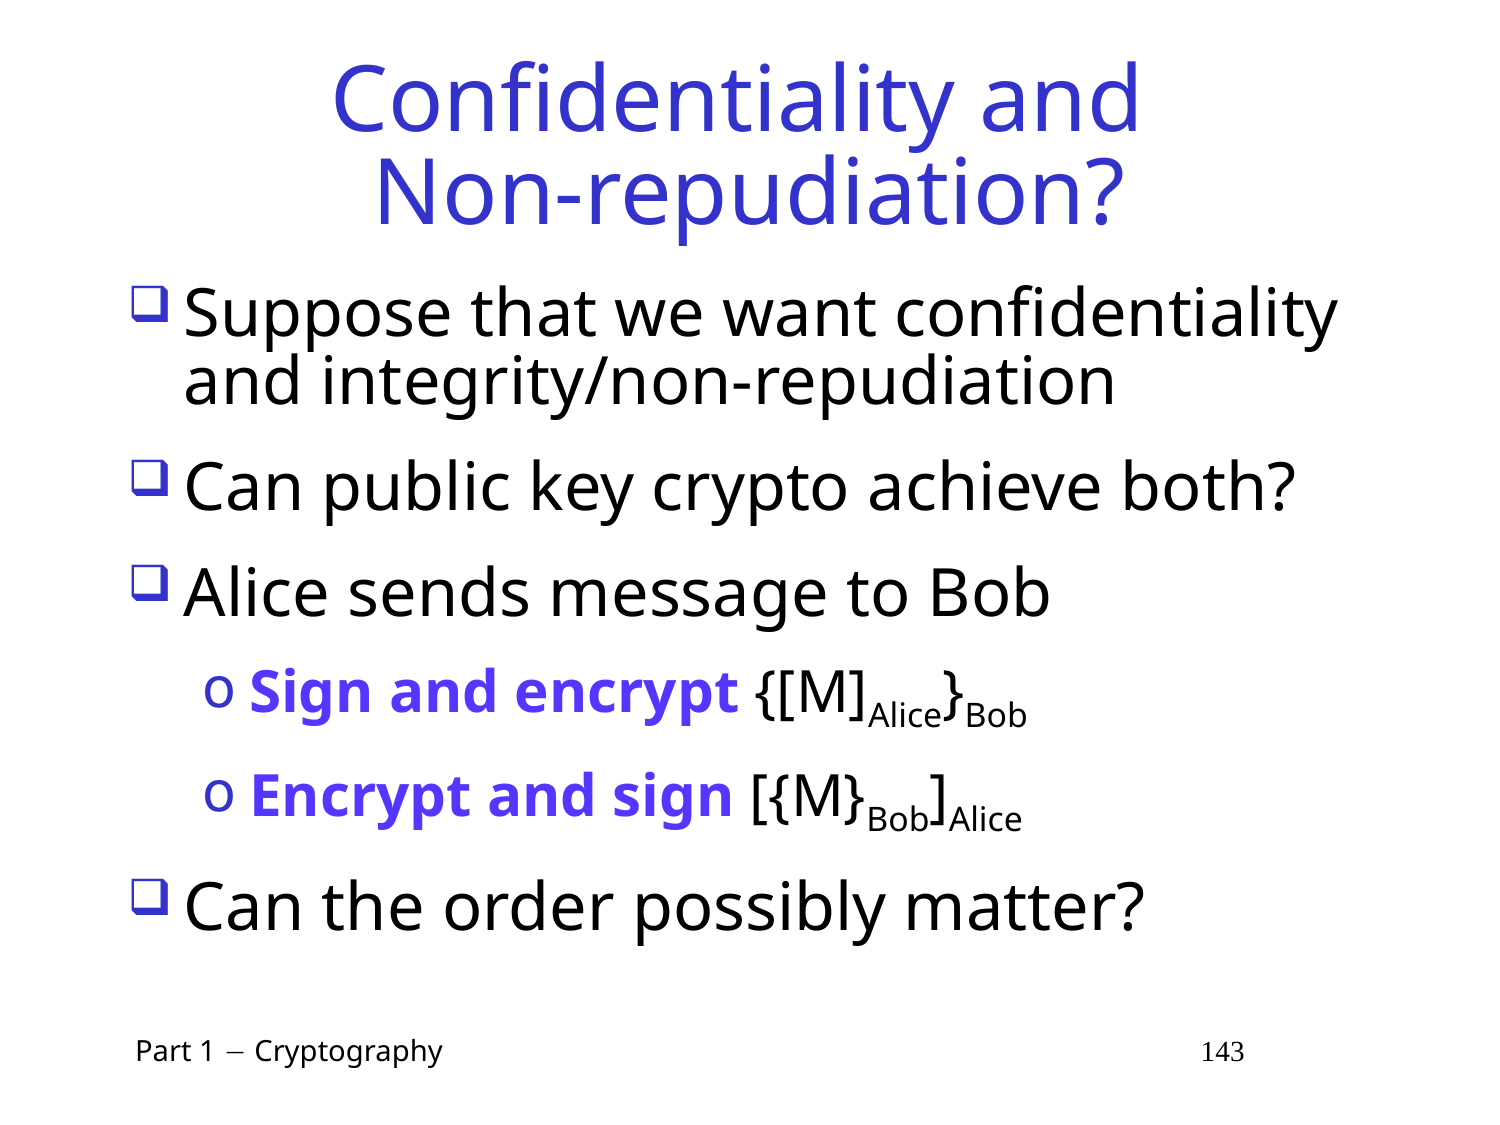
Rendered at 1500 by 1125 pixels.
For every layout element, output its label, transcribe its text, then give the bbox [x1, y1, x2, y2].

title Confidentiality and Non-repudiation? [99, 37, 1376, 263]
footer Part 1  Cryptography 143 [112, 1024, 1401, 1101]
list Suppose that we want confidentiality and integrity/non-repudiation Can public key crypto achieve both? Alice sends message to Bob Sign and encrypt {[M]Alice}Bob Encrypt and sign [{M}Bob]Alice Can the order possibly matter? [112, 274, 1388, 1001]
